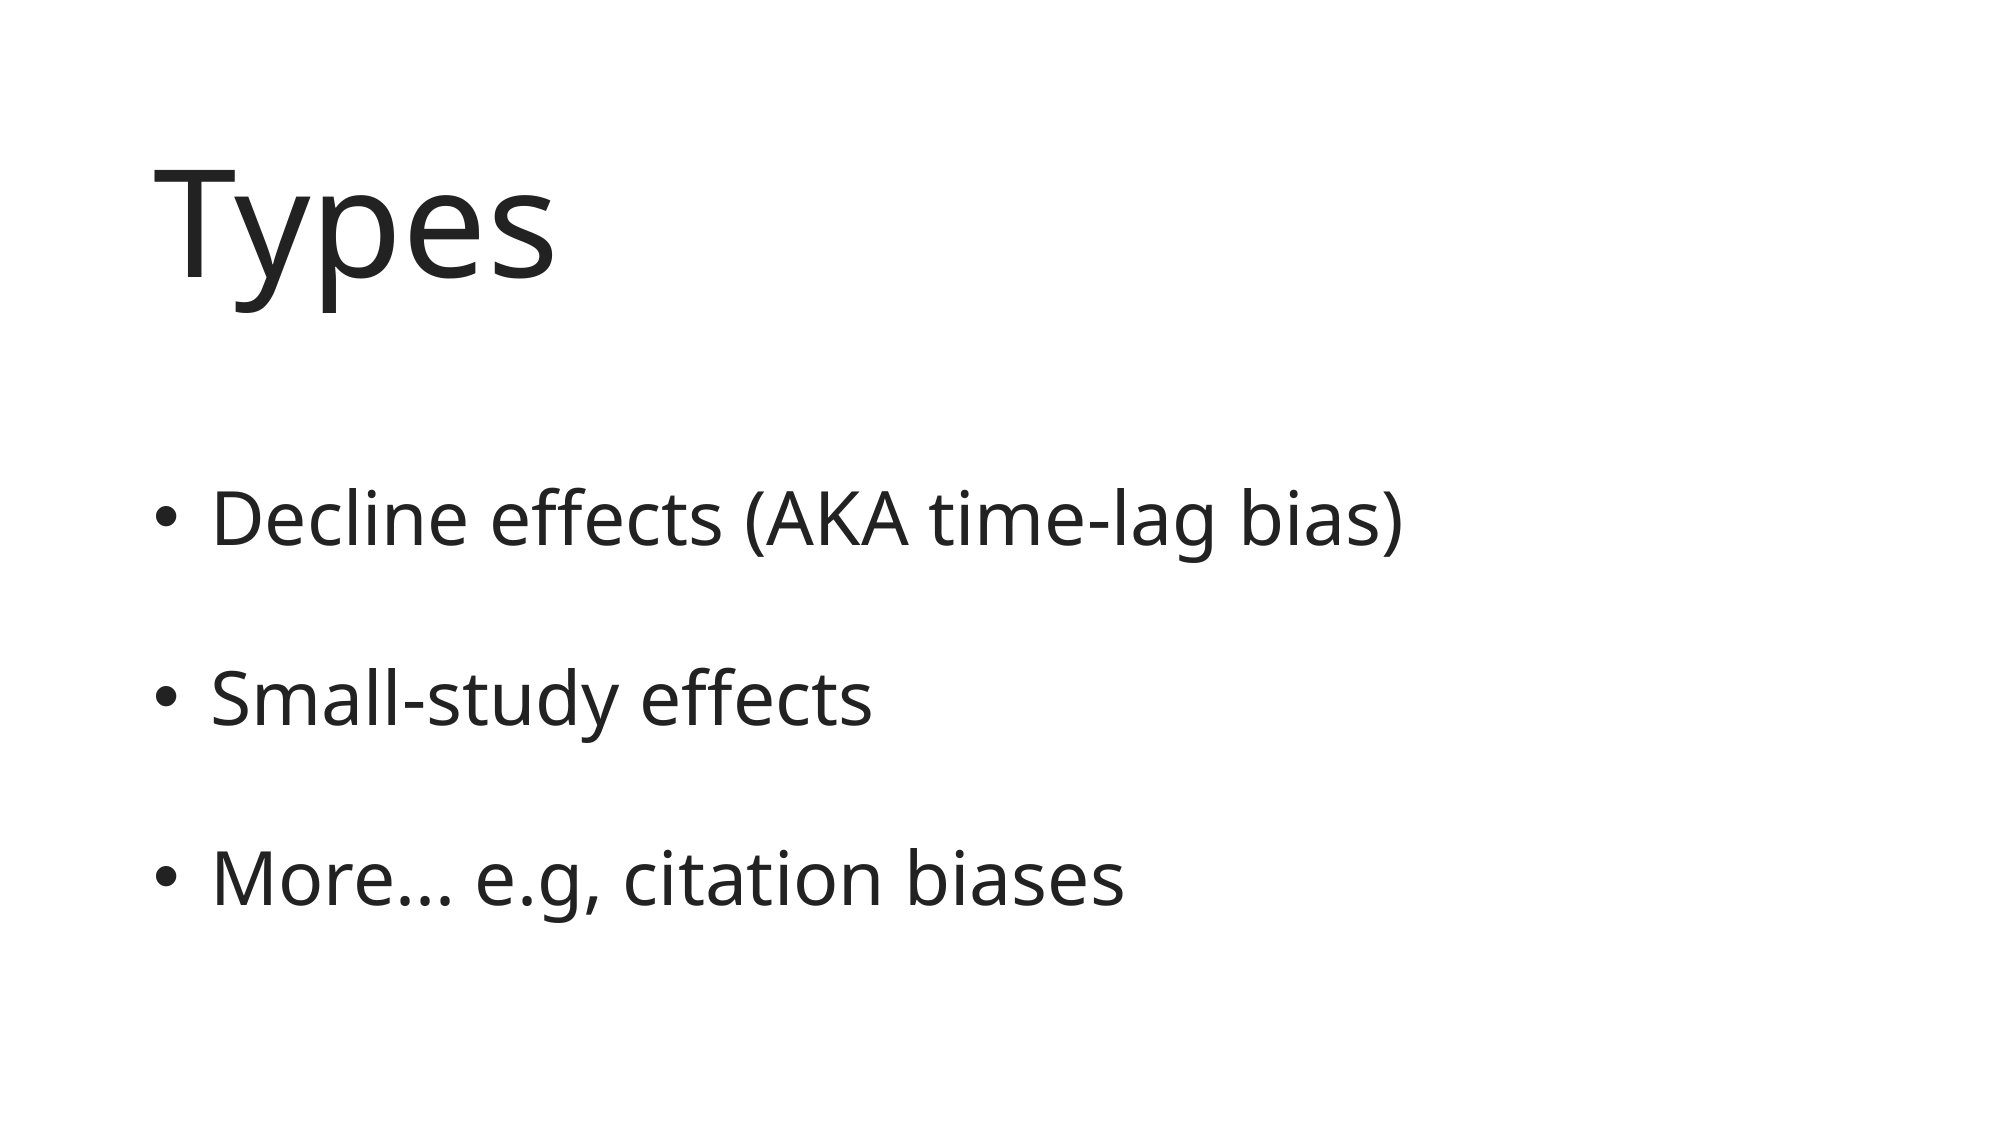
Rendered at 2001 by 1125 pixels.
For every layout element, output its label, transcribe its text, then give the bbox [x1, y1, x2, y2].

text_box Decline effects (AKA time-lag bias) Small-study effects More... e.g, citation biases [139, 372, 1914, 988]
text_box Types [139, 119, 1366, 315]
